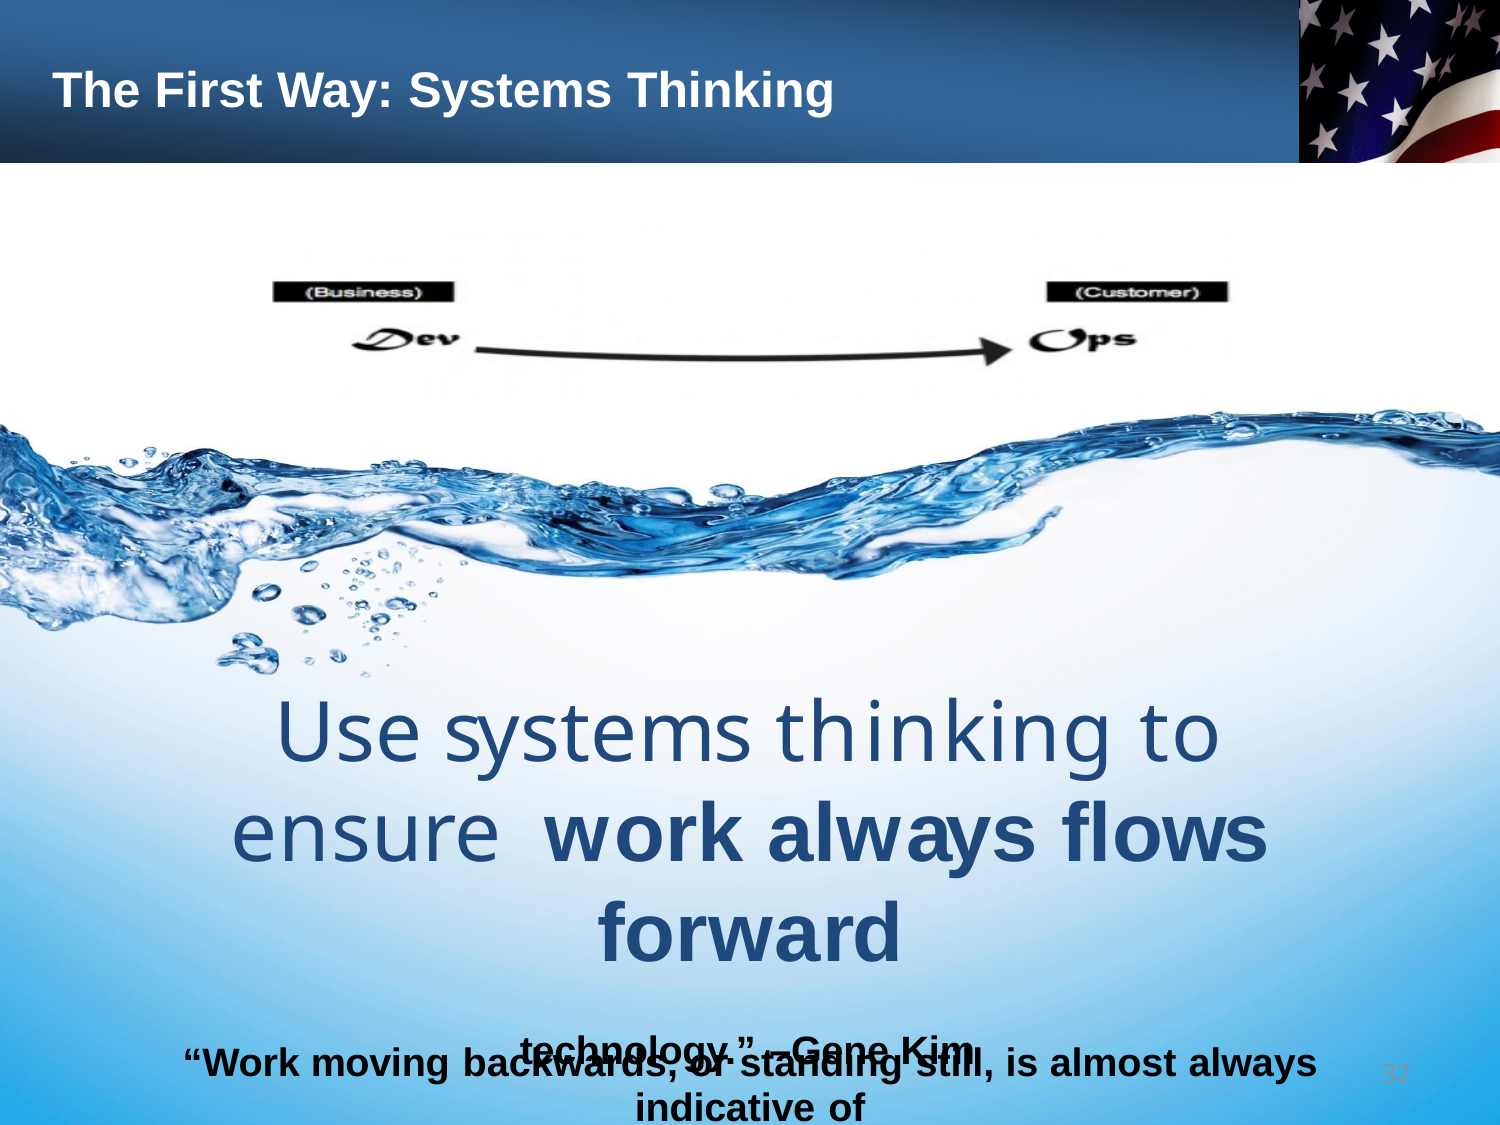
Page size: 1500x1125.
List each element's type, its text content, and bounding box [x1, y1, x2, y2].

picture [0, 224, 1500, 1125]
title The First Way: Systems Thinking [50, 55, 841, 246]
picture [0, 0, 1500, 163]
